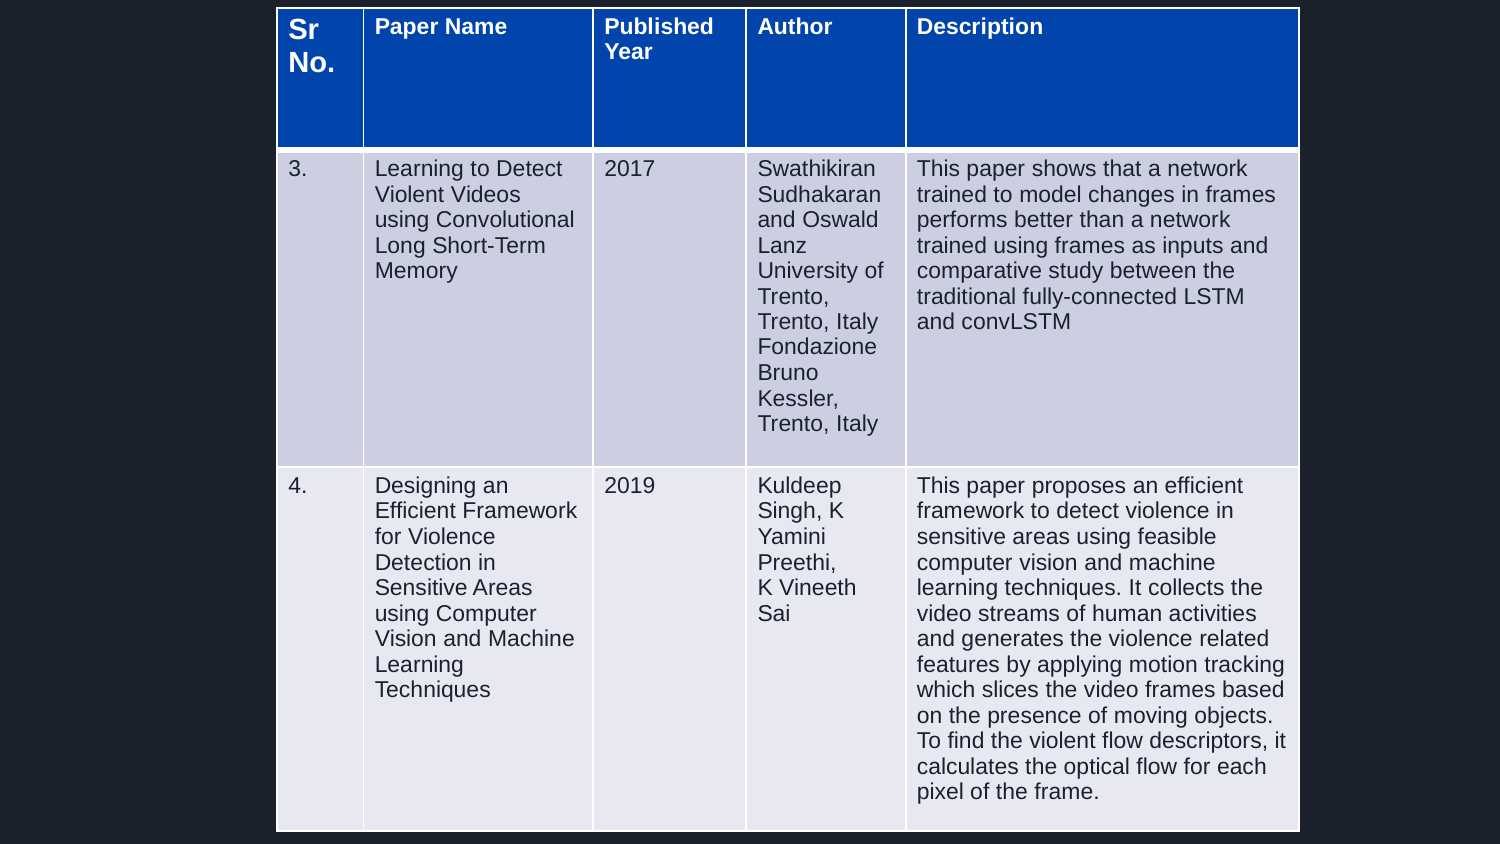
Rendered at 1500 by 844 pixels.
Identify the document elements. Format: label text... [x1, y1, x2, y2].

table_cell 2019 [594, 468, 745, 830]
table_cell Kuldeep Singh, K Yamini Preethi, K Vineeth Sai [747, 468, 905, 830]
table_header Paper Name [364, 9, 592, 147]
table_cell 4. [278, 468, 363, 830]
table_cell Swathikiran Sudhakaran and Oswald Lanz University of Trento, Trento, Italy Fondazione Bruno Kessler, Trento, Italy [747, 153, 905, 466]
table_header Published Year [594, 9, 745, 147]
table_cell This paper shows that a network trained to model changes in frames performs better than a network trained using frames as inputs and comparative study between the traditional fully-connected LSTM and convLSTM [907, 153, 1298, 466]
table_cell 2017 [594, 153, 745, 466]
table_cell 3. [278, 153, 363, 466]
table_cell Designing an Efficient Framework for Violence Detection in Sensitive Areas using Computer Vision and Machine Learning Techniques [364, 468, 592, 830]
table_header Author [747, 9, 905, 147]
table_cell Learning to Detect Violent Videos using Convolutional Long Short-Term Memory [364, 153, 592, 466]
table_header Description [907, 9, 1298, 147]
table_cell This paper proposes an efficient framework to detect violence in sensitive areas using feasible computer vision and machine learning techniques. It collects the video streams of human activities and generates the violence related features by applying motion tracking which slices the video frames based on the presence of moving objects. To find the violent flow descriptors, it calculates the optical flow for each pixel of the frame. [907, 468, 1298, 830]
table_header Sr No. [278, 9, 363, 147]
